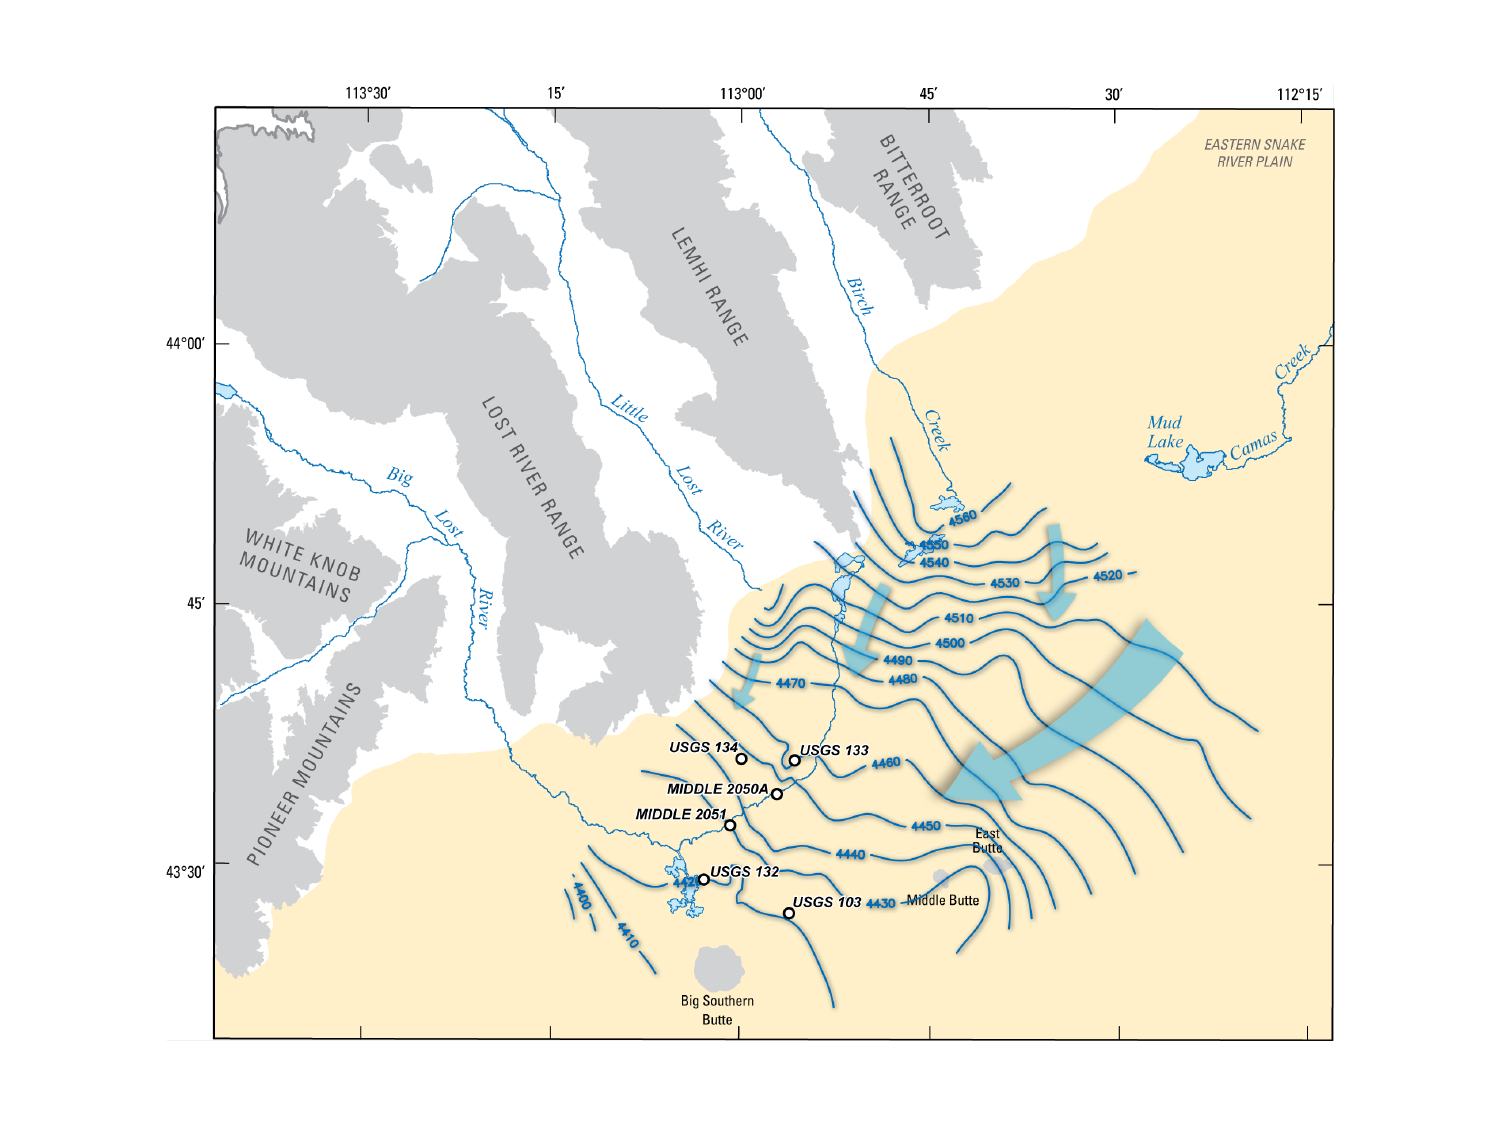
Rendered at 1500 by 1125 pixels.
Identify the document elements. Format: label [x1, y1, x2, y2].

picture [165, 84, 1335, 1041]
